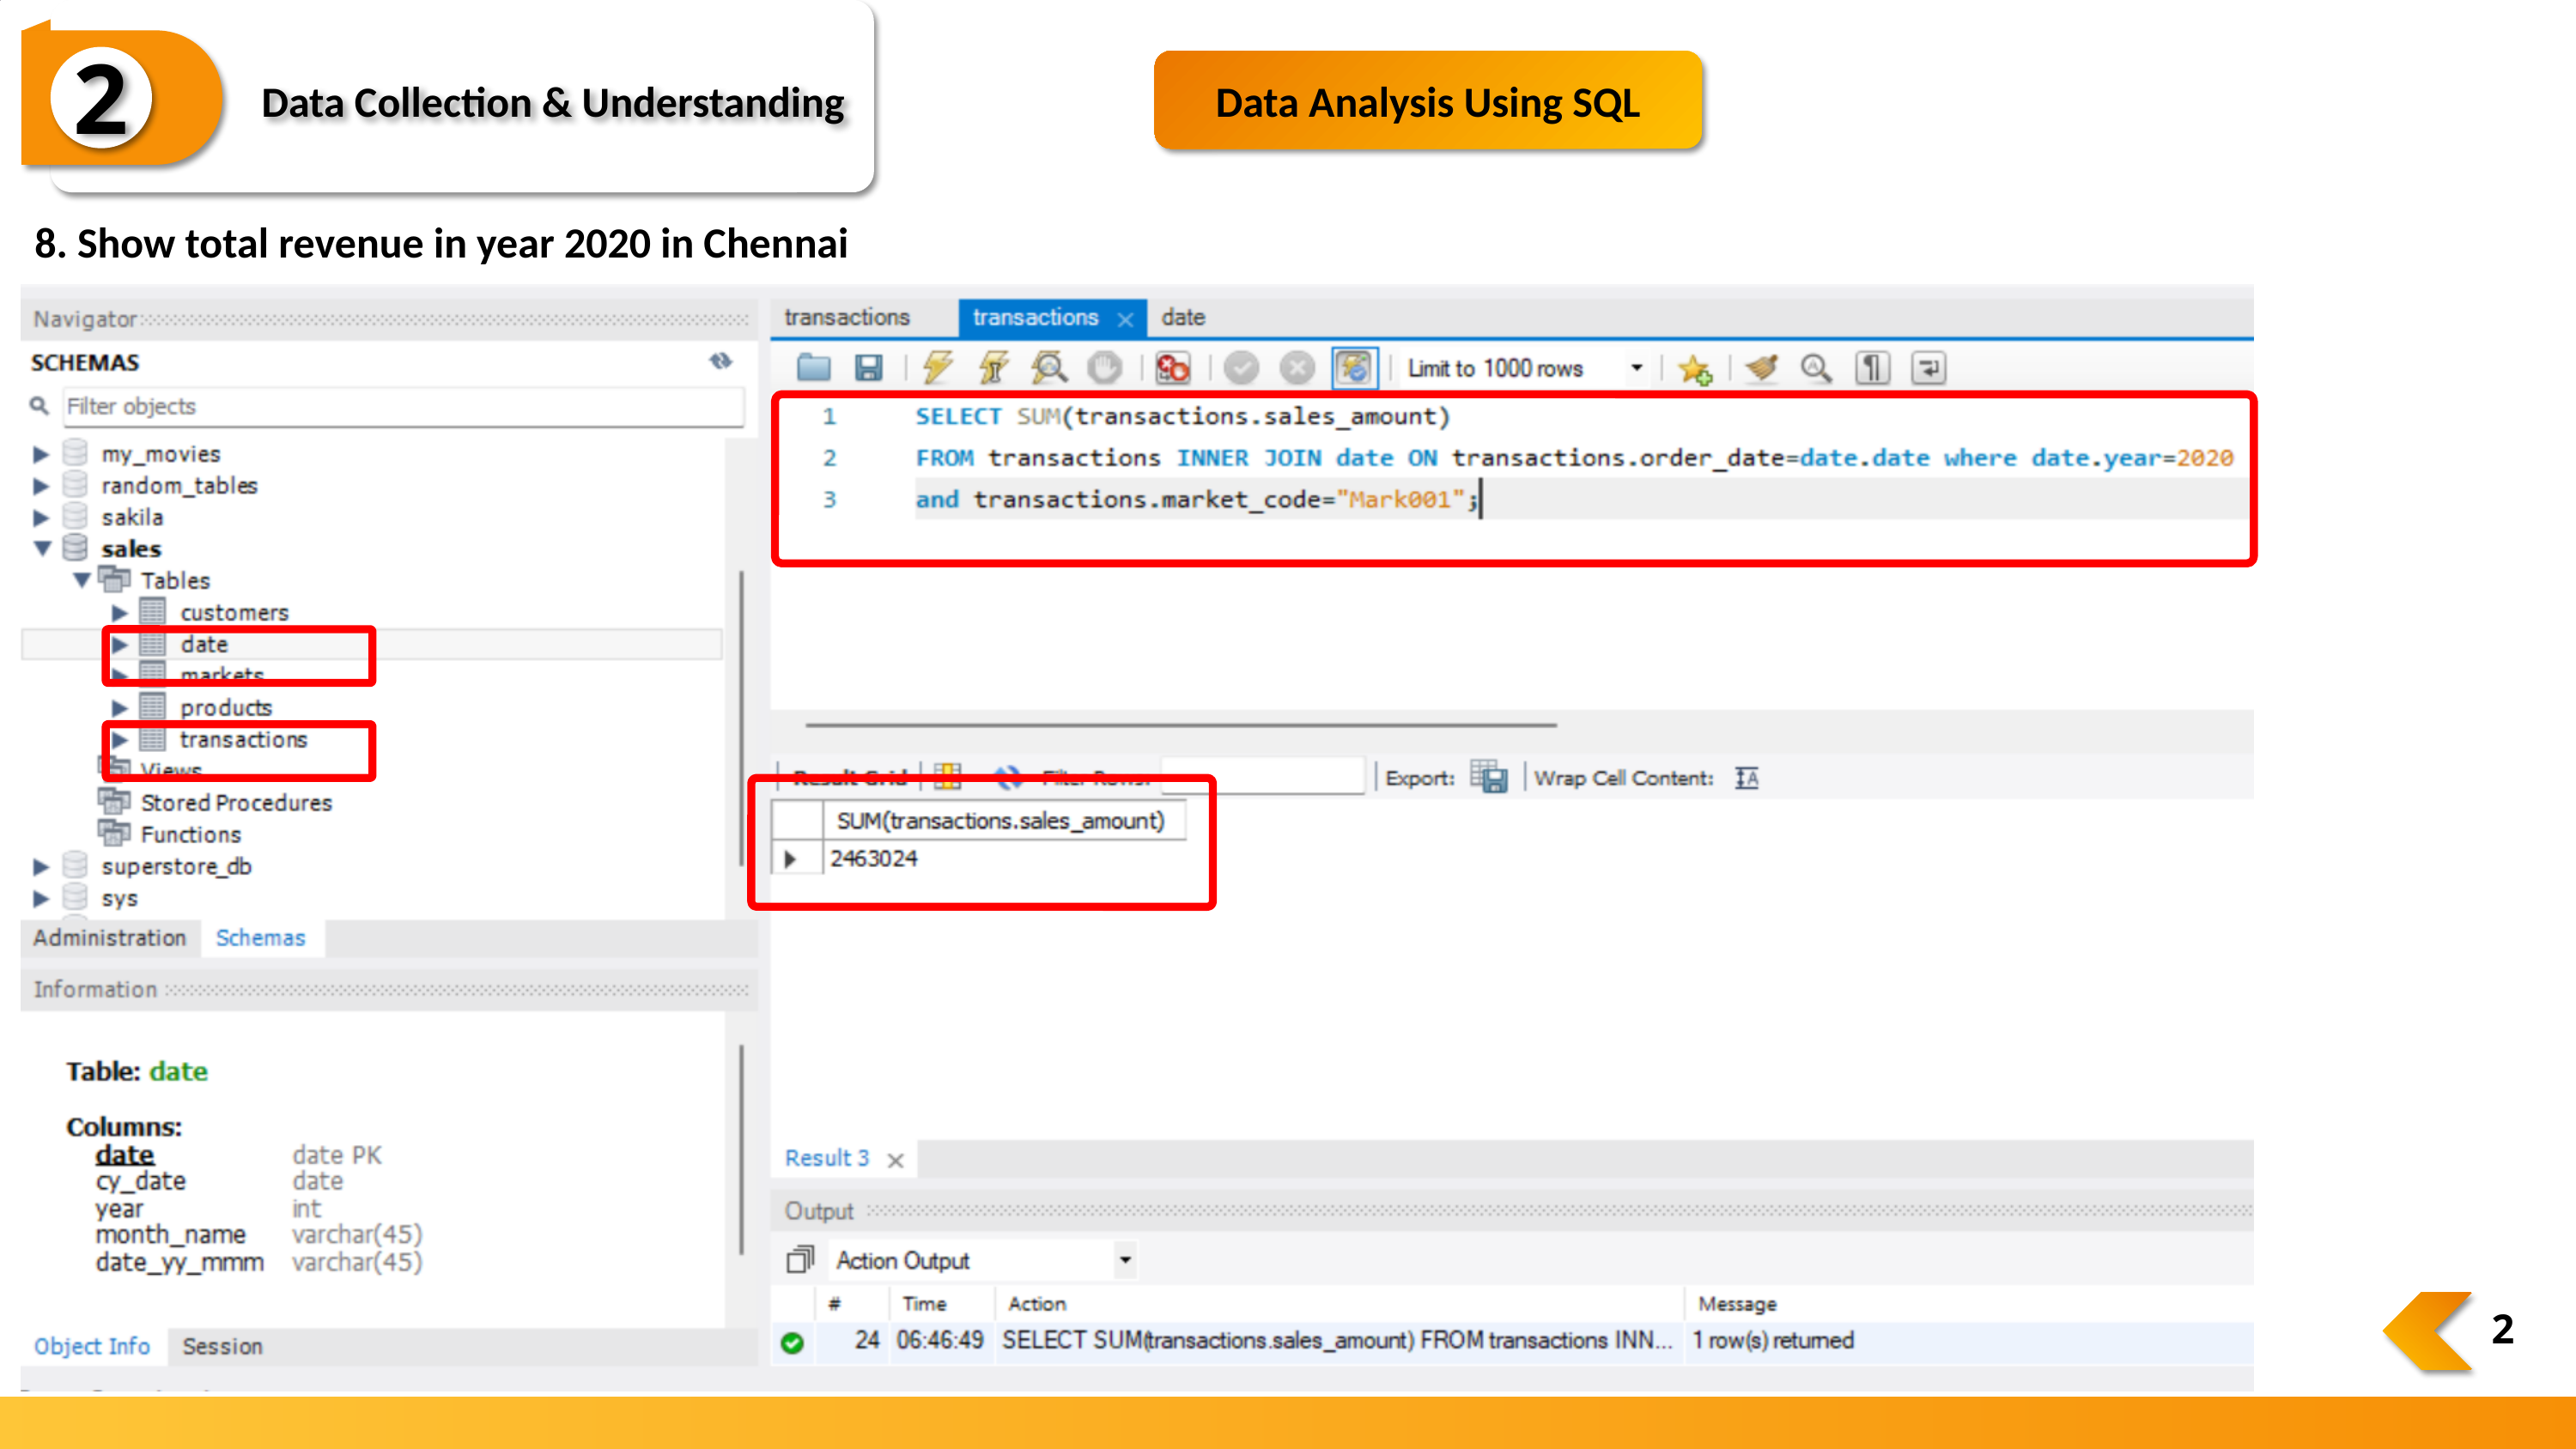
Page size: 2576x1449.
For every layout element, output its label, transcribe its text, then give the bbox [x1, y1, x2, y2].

picture [21, 284, 2254, 1391]
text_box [21, 0, 874, 193]
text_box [2382, 1289, 2533, 1370]
text_box [322, 1397, 333, 1449]
text_box Data Analysis Using SQL [1154, 51, 1703, 149]
text_box 8. Show total revenue in year 2020 in Chennai [21, 214, 1471, 267]
text_box [232, 1397, 241, 1449]
